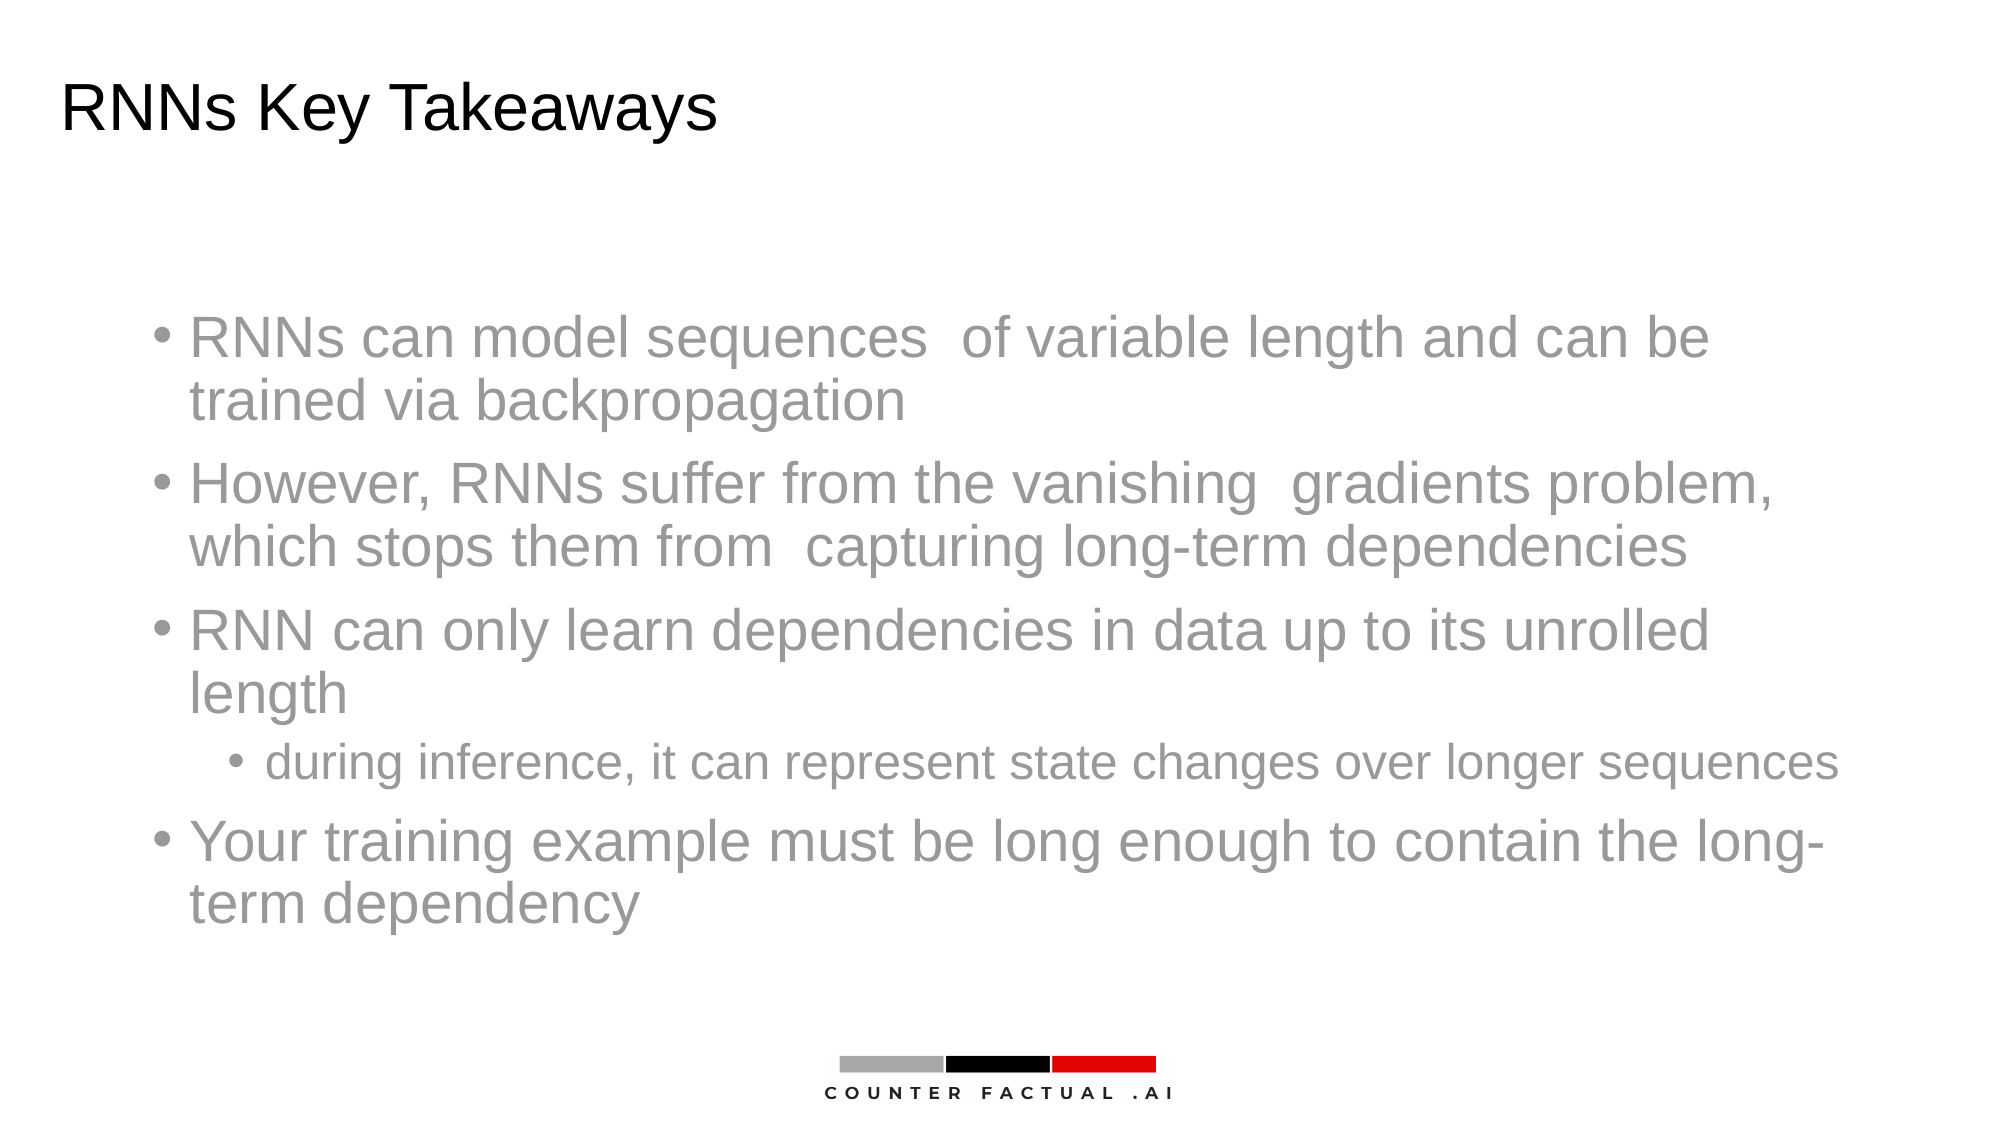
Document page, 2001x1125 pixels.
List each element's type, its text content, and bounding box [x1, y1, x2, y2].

picture [823, 1054, 1177, 1103]
title RNNs Key Takeaways [0, 0, 2000, 218]
list RNNs can model sequences of variable length and can be trained via backpropagation However, RNNs suffer from the vanishing gradients problem, which stops them from capturing long-term dependencies RNN can only learn dependencies in data up to its unrolled length during inference, it can represent state changes over longer sequences Your training example must be long enough to contain the long-term dependency [137, 299, 1863, 1014]
